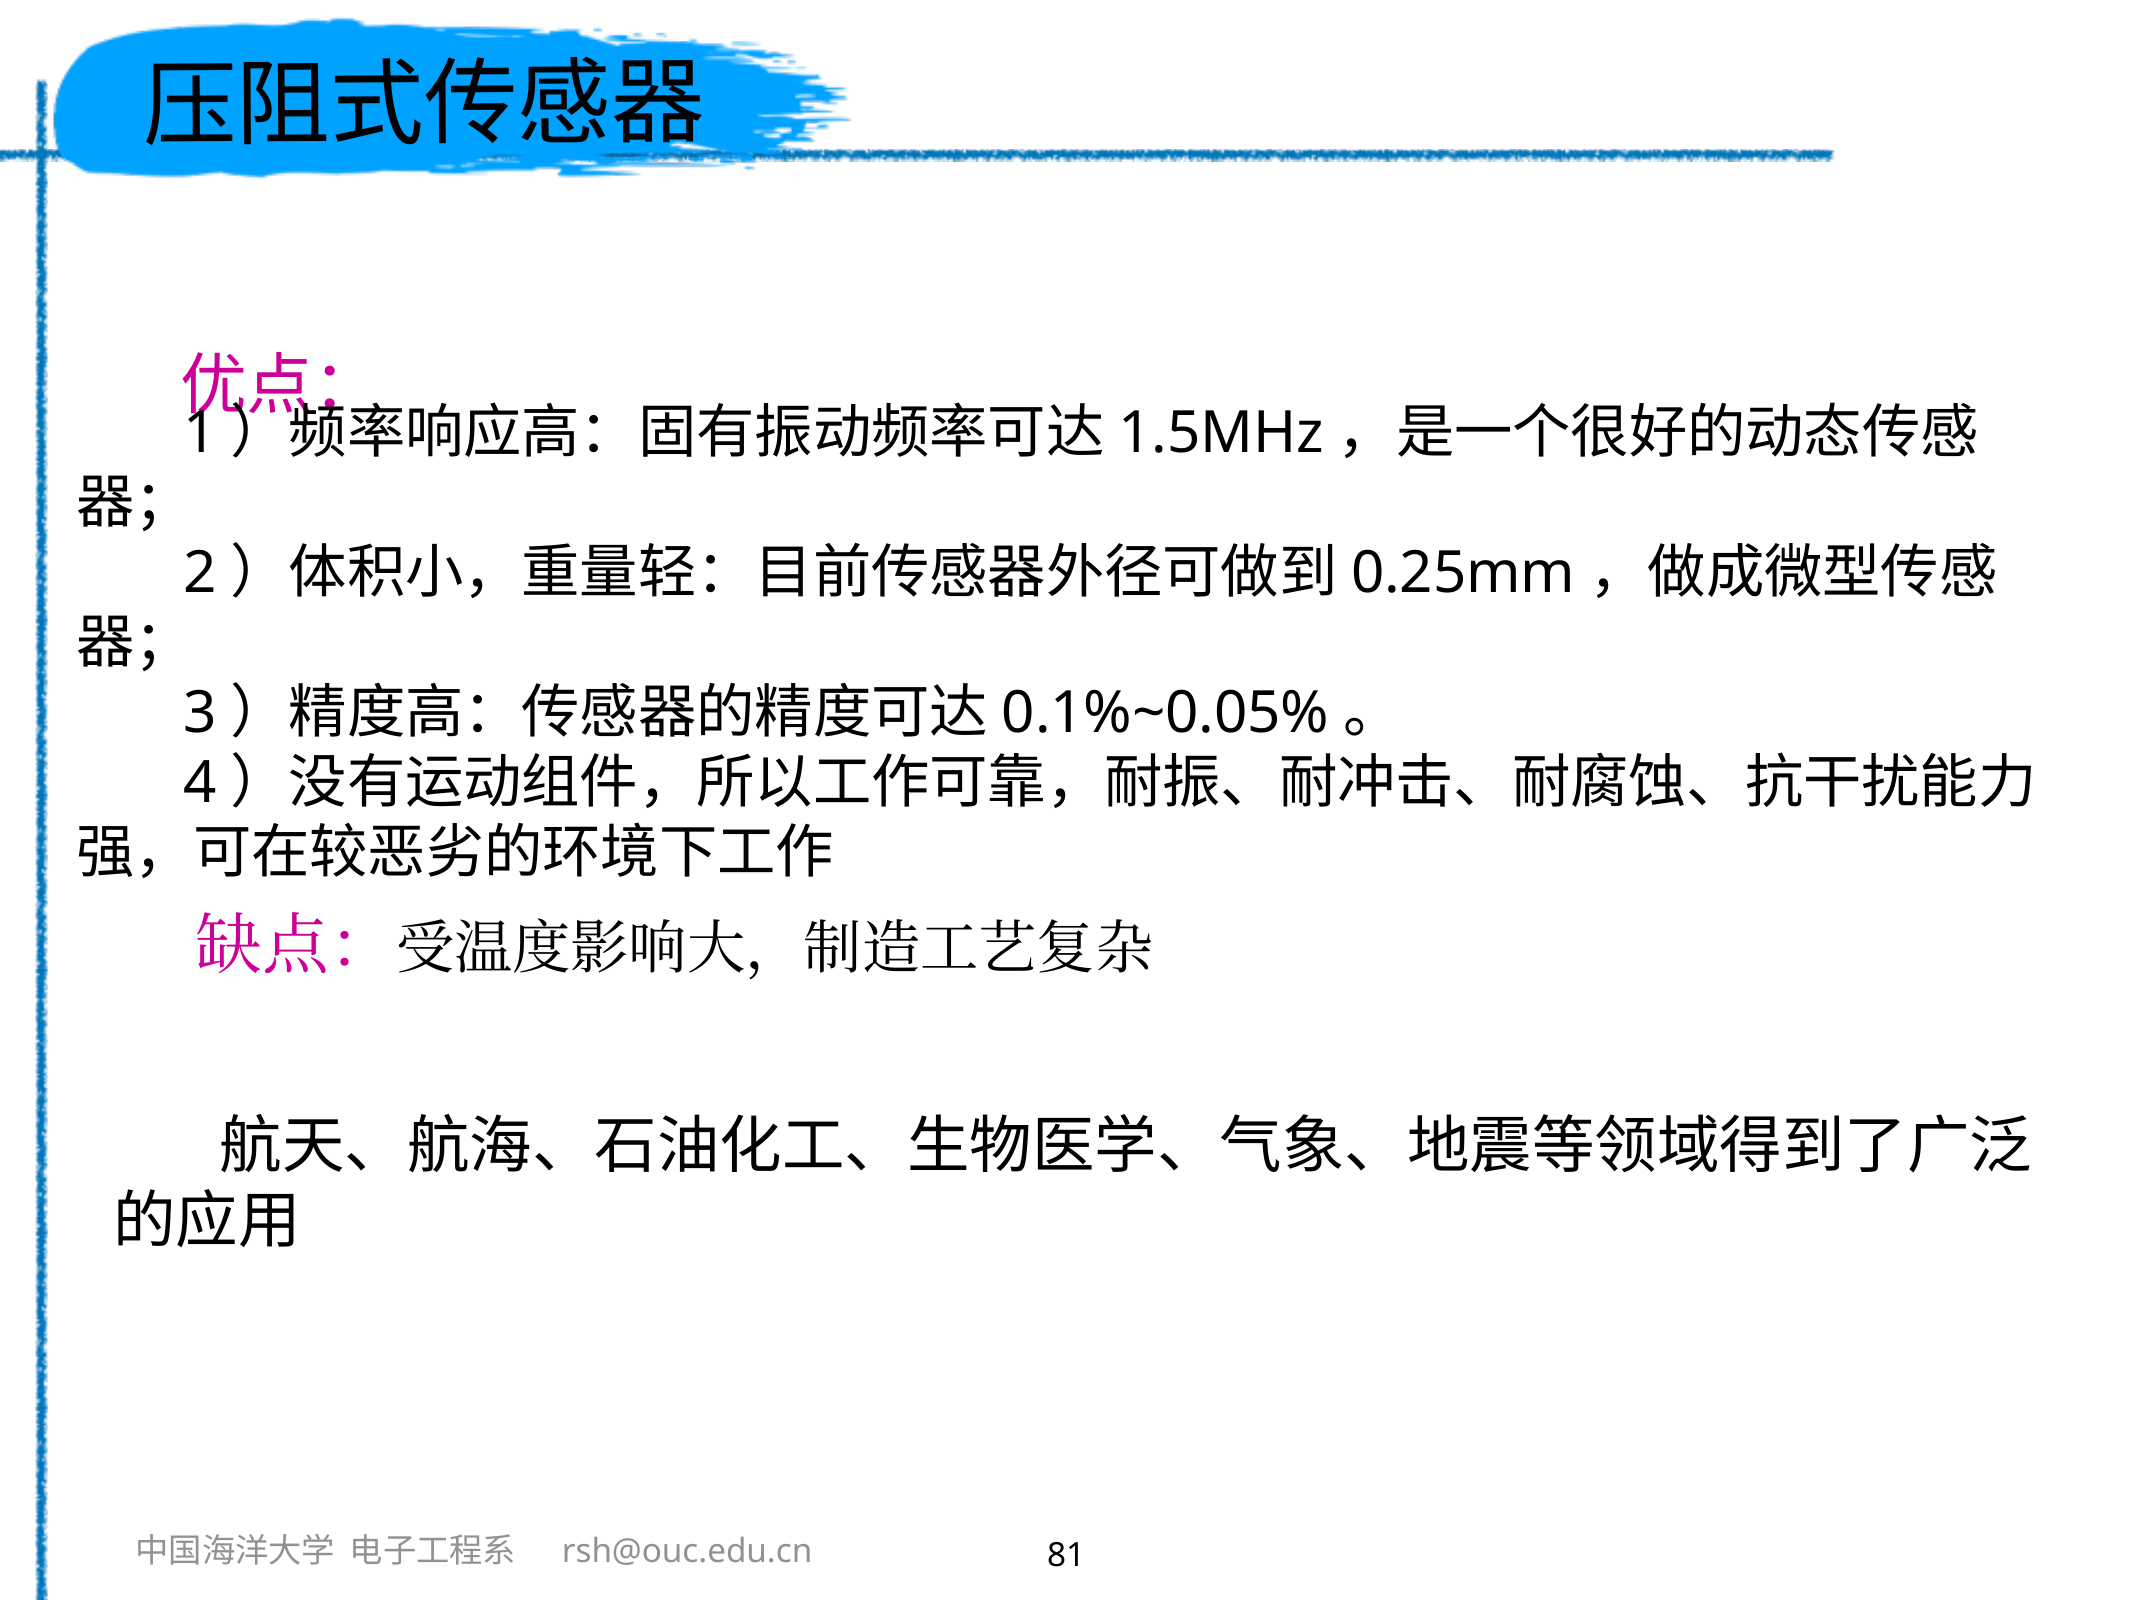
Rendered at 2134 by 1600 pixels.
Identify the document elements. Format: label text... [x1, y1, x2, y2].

text_box 缺点：受温度影响大，制造工艺复杂 [138, 893, 1162, 990]
text_box 航天、航海、石油化工、生物医学、气象、地震等领域得到了广泛的应用 [104, 1096, 2102, 1263]
slide_number 81 [1037, 1524, 1095, 1579]
text_box 1）频率响应高：固有振动频率可达1.5MHz，是一个很好的动态传感器； 2）体积小，重量轻：目前传感器外径可做到0.25mm，做成微型传感器； 3）精度高：传感器的精度可达0.1%~0.05%。 4）没有运动组件，所以工作可靠，耐振、耐冲击、耐腐蚀、抗干扰能力强，可在较恶劣的环境下工作 [68, 386, 2065, 893]
picture [790, 15, 1841, 182]
text_box 优点： [171, 333, 389, 386]
title 压阻式传感器 [58, 5, 791, 193]
picture [0, 15, 59, 1600]
